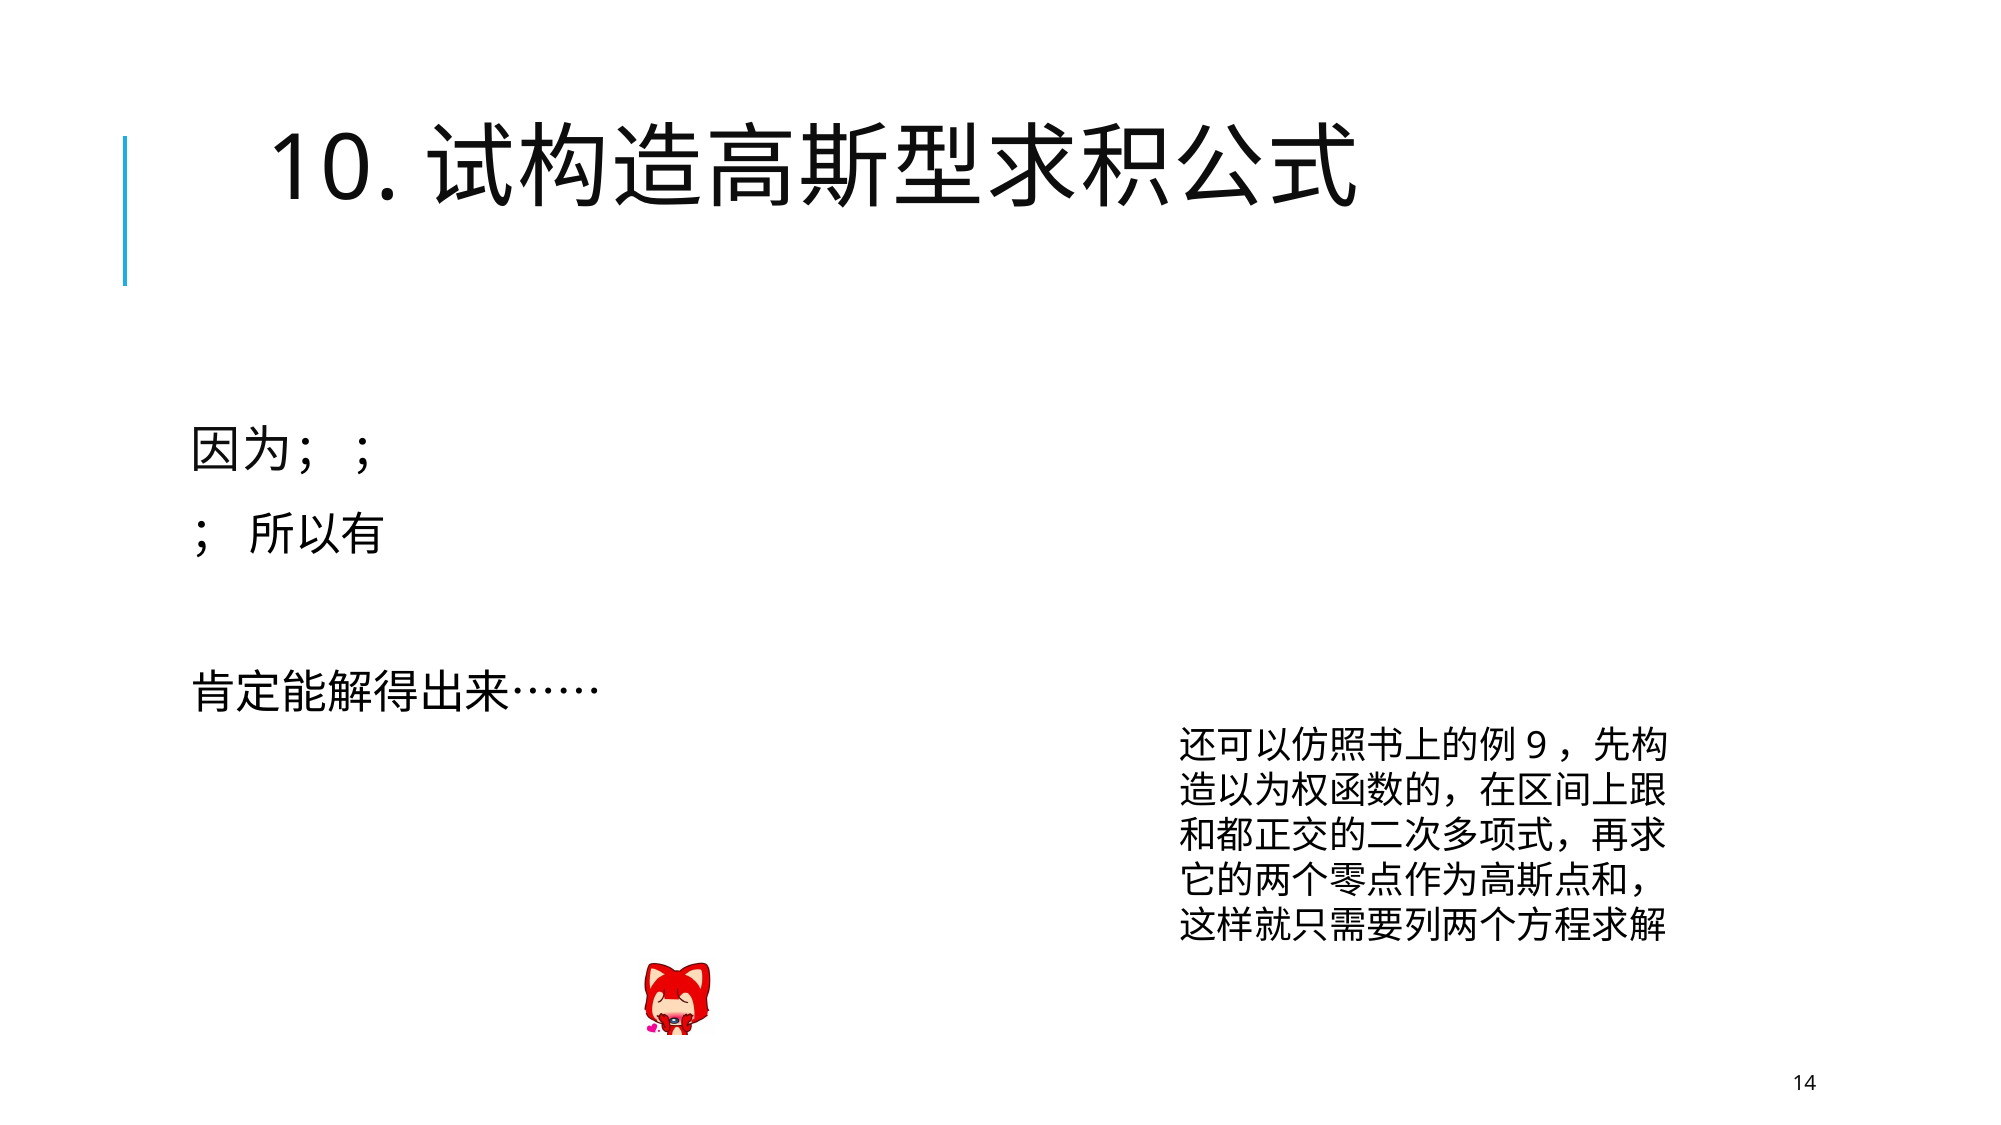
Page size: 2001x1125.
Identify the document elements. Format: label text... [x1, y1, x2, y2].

picture [637, 958, 715, 1036]
slide_number 14 [1777, 1061, 1938, 1107]
